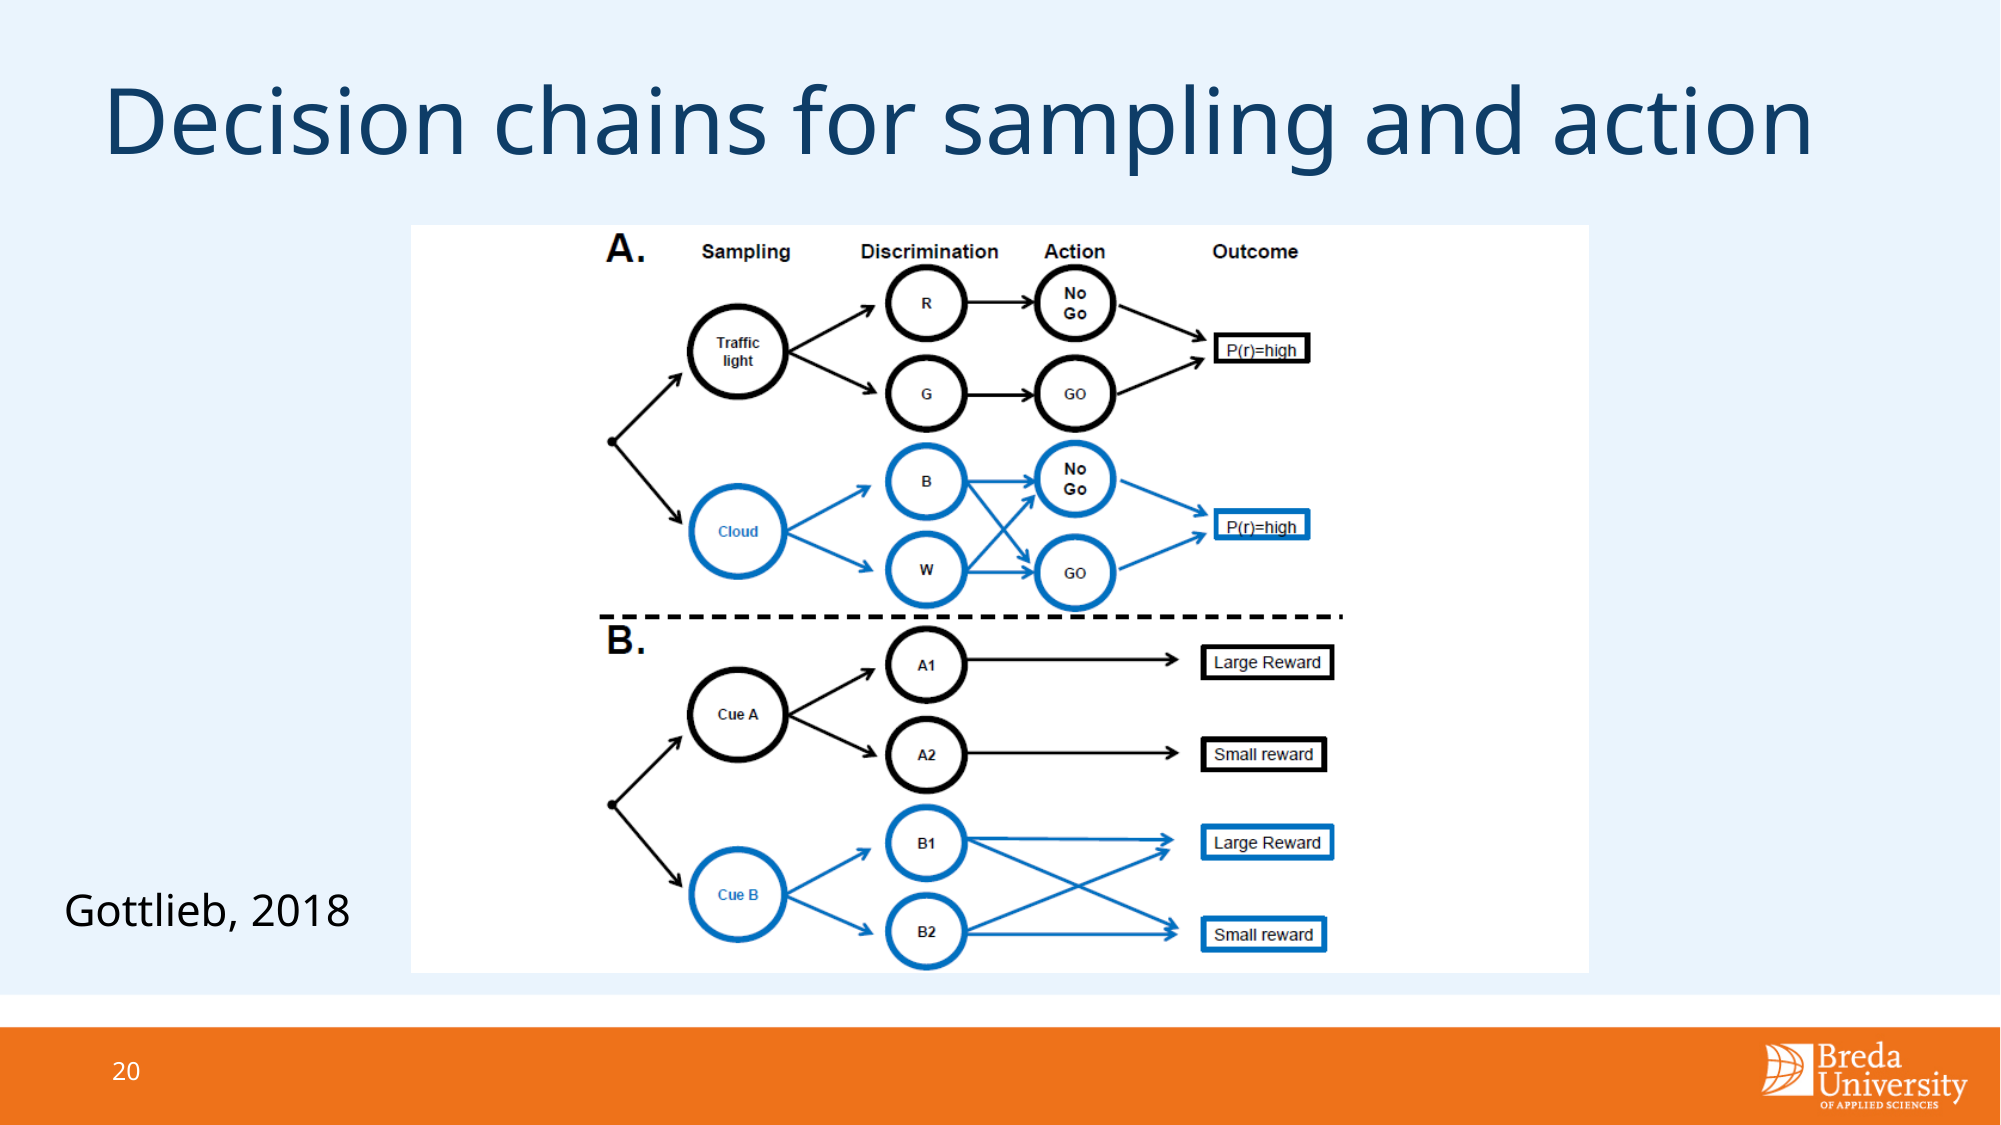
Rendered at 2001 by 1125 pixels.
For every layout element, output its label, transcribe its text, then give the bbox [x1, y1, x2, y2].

title Decision chains for sampling and action [88, 67, 1917, 210]
slide_number 20 [97, 1042, 198, 1103]
list Gottlieb, 2018 [48, 881, 517, 989]
picture [0, 0, 2001, 1125]
